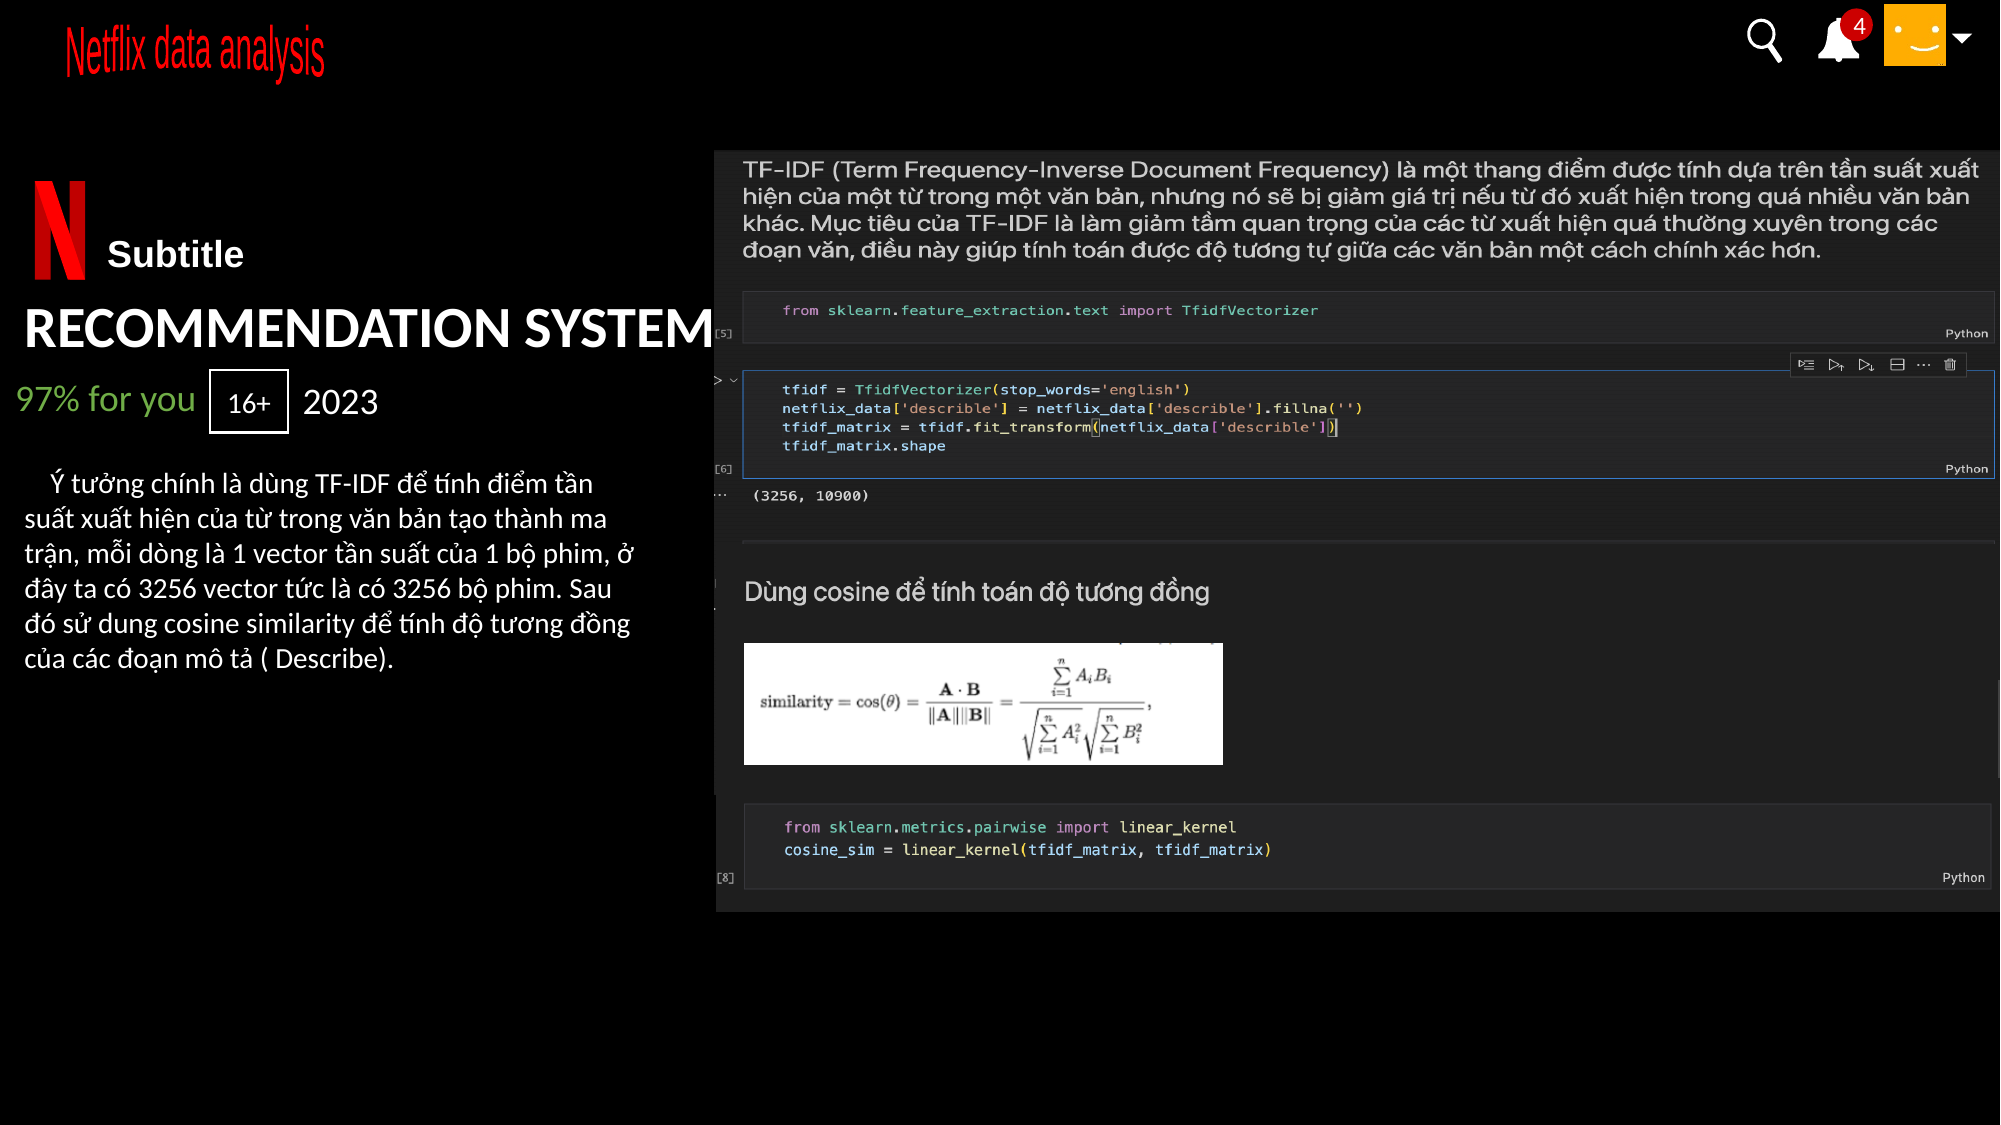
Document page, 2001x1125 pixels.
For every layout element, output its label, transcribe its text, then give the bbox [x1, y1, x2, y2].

picture [714, 150, 2000, 912]
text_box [1747, 4, 1973, 66]
text_box RECOMMENDATION SYSTEM [659, 281, 714, 367]
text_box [0, 181, 659, 685]
